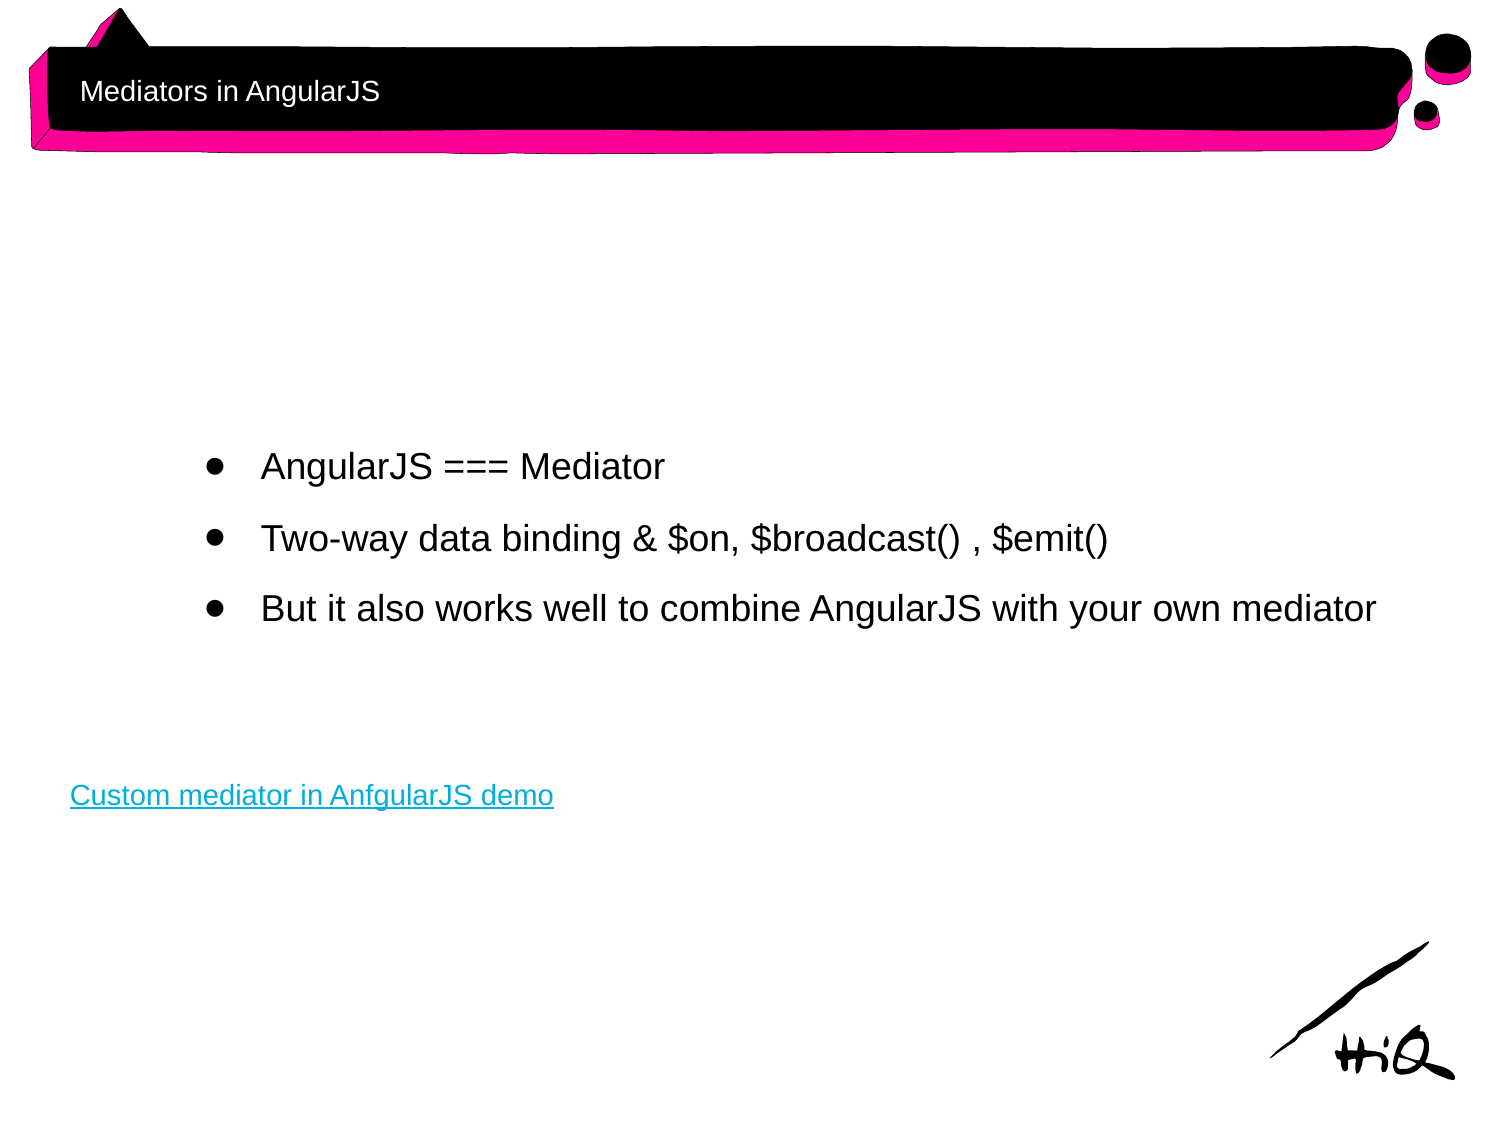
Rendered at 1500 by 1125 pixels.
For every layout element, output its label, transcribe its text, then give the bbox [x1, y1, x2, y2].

text_box AngularJS === Mediator Two-way data binding & $on, $broadcast() , $emit() But it also works well to combine AngularJS with your own mediator [170, 292, 1478, 785]
title Mediators in AngularJS [64, 54, 1365, 126]
text_box Custom mediator in AnfgularJS demo [54, 761, 685, 861]
